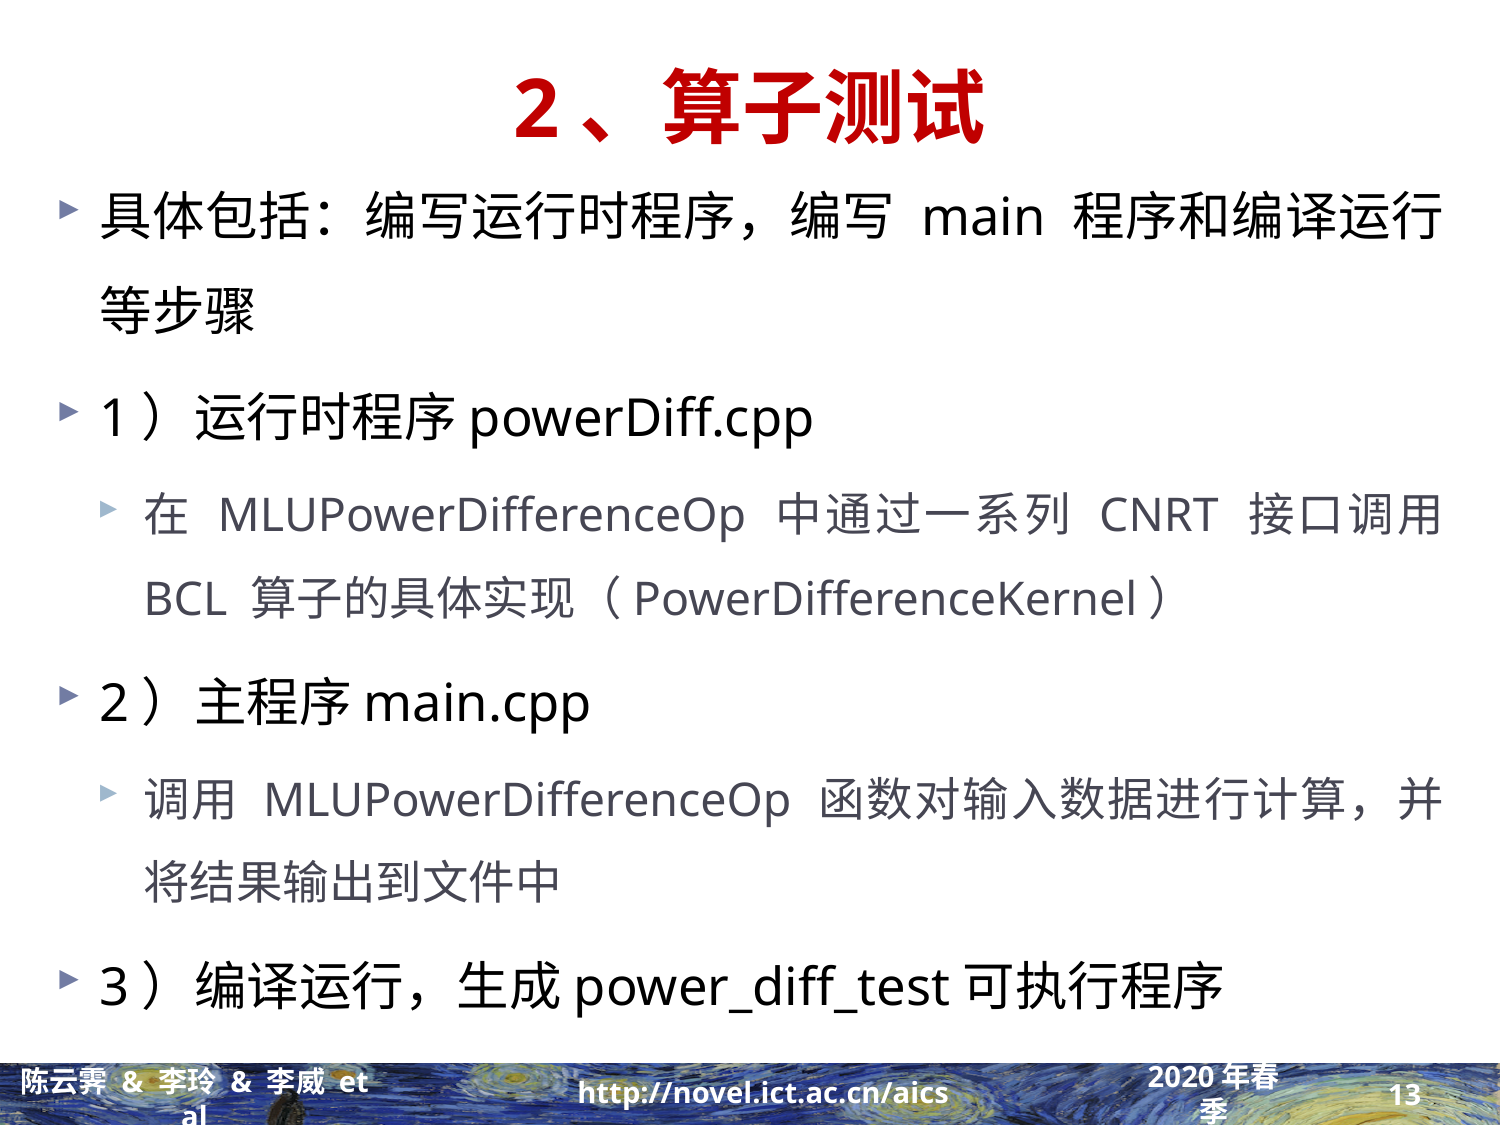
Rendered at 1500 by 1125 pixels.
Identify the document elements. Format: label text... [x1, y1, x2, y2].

title 2、算子测试 [41, 24, 1459, 143]
picture [0, 1063, 1500, 1125]
slide_number 13 [1309, 1066, 1500, 1125]
list 具体包括：编写运行时程序，编写 main 程序和编译运行等步骤 1）运行时程序powerDiff.cpp 在 MLUPowerDifferenceOp 中通过一系列 CNRT 接口调用 BCL 算子的具体实现（PowerDifferenceKernel） 2）主程序main.cpp 调用 MLUPowerDifferenceOp 函数对输入数据进行计算，并将结果输出到文件中 3）编译运行，生成power_diff_test可执行程序 [41, 143, 1459, 1032]
